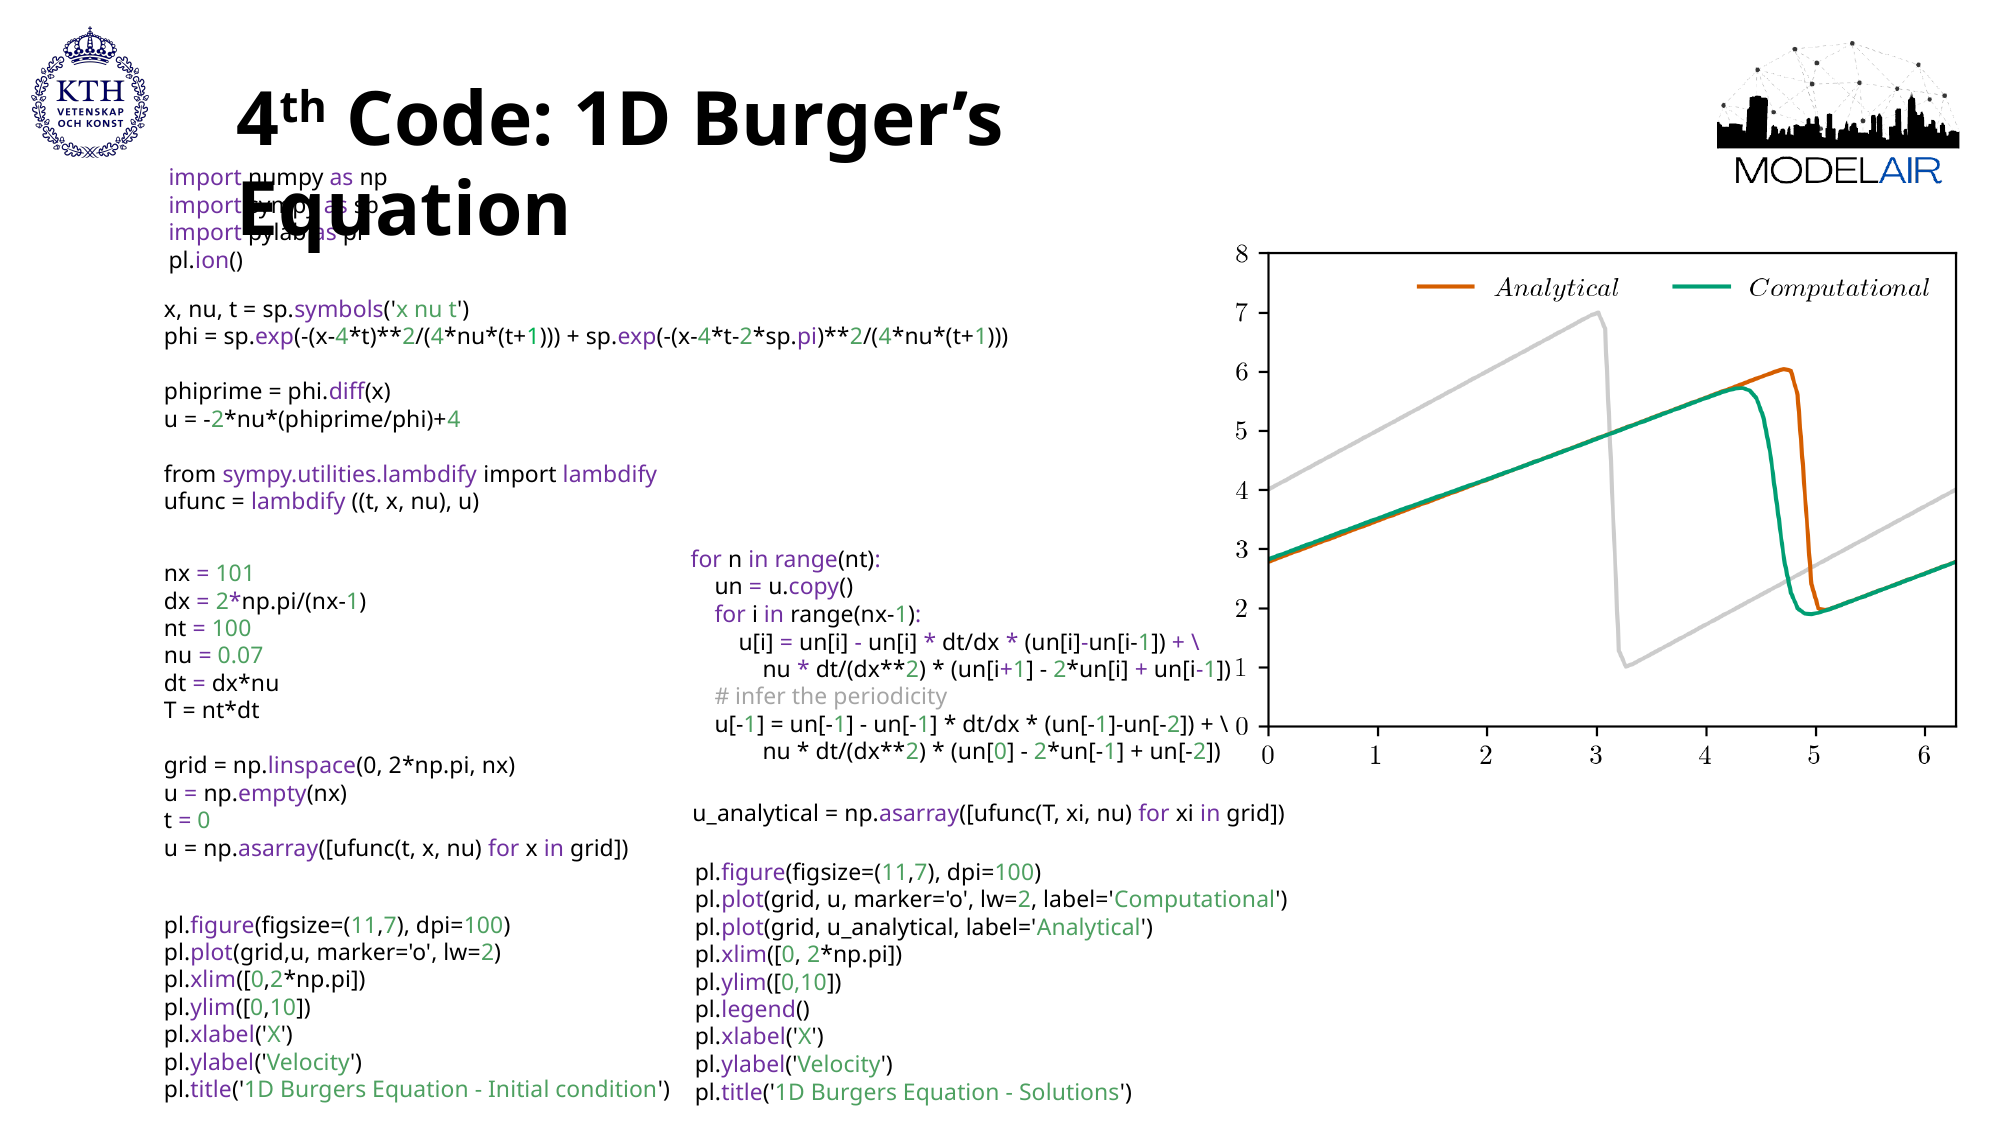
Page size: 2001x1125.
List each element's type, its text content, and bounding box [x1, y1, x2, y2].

text_box 4th Code: 1D Burger’s Equation [221, 63, 1374, 258]
picture [31, 26, 149, 158]
text_box x, nu, t = sp.symbols('x nu t') phi = sp.exp(-(x-4*t)**2/(4*nu*(t+1))) + sp.exp(-(x-4*t-2*sp.pi)**2/(4*nu*(t+1))) phiprime = phi.diff(x) u = -2*nu*(phiprime/phi)+4 from sympy.utilities.lambdify import lambdify ufunc = lambdify ((t, x, nu), u) [149, 287, 1211, 522]
text_box u_analytical = np.asarray([ufunc(T, xi, nu) for xi in grid]) [677, 790, 1323, 888]
text_box nx = 101 dx = 2*np.pi/(nx-1) nt = 100 nu = 0.07 dt = dx*nu T = nt*dt grid = np.linspace(0, 2*np.pi, nx) u = np.empty(nx) t = 0 u = np.asarray([ufunc(t, x, nu) for x in grid]) [149, 551, 725, 902]
picture [1703, 29, 1978, 198]
text_box import numpy as np import sympy as sp import pylab as pl pl.ion() [153, 155, 730, 280]
text_box for n in range(nt): un = u.copy() for i in range(nx-1): u[i] = un[i] - un[i] * dt/dx * (un[i]-un[i-1]) + \ nu * dt/(dx**2) * (un[i+1] - 2*un[i] + un[i-1]) # infer the periodicity u[-1] = un[-1] - un[-1] * dt/dx * (un[-1]-un[-2]) + \ nu * dt/(dx**2) * (un[0] - 2*un[-1] + un[-2]) [675, 537, 1216, 772]
picture [1216, 224, 1975, 788]
text_box pl.figure(figsize=(11,7), dpi=100) pl.plot(grid, u, marker='o', lw=2, label='Computational') pl.plot(grid, u_analytical, label='Analytical') pl.xlim([0, 2*np.pi]) pl.ylim([0,10]) pl.legend() pl.xlabel('X') pl.ylabel('Velocity') pl.title('1D Burgers Equation - Solutions') [680, 849, 1346, 1112]
text_box pl.figure(figsize=(11,7), dpi=100) pl.plot(grid,u, marker='o', lw=2) pl.xlim([0,2*np.pi]) pl.ylim([0,10]) pl.xlabel('X') pl.ylabel('Velocity') pl.title('1D Burgers Equation - Initial condition') [149, 902, 680, 1110]
